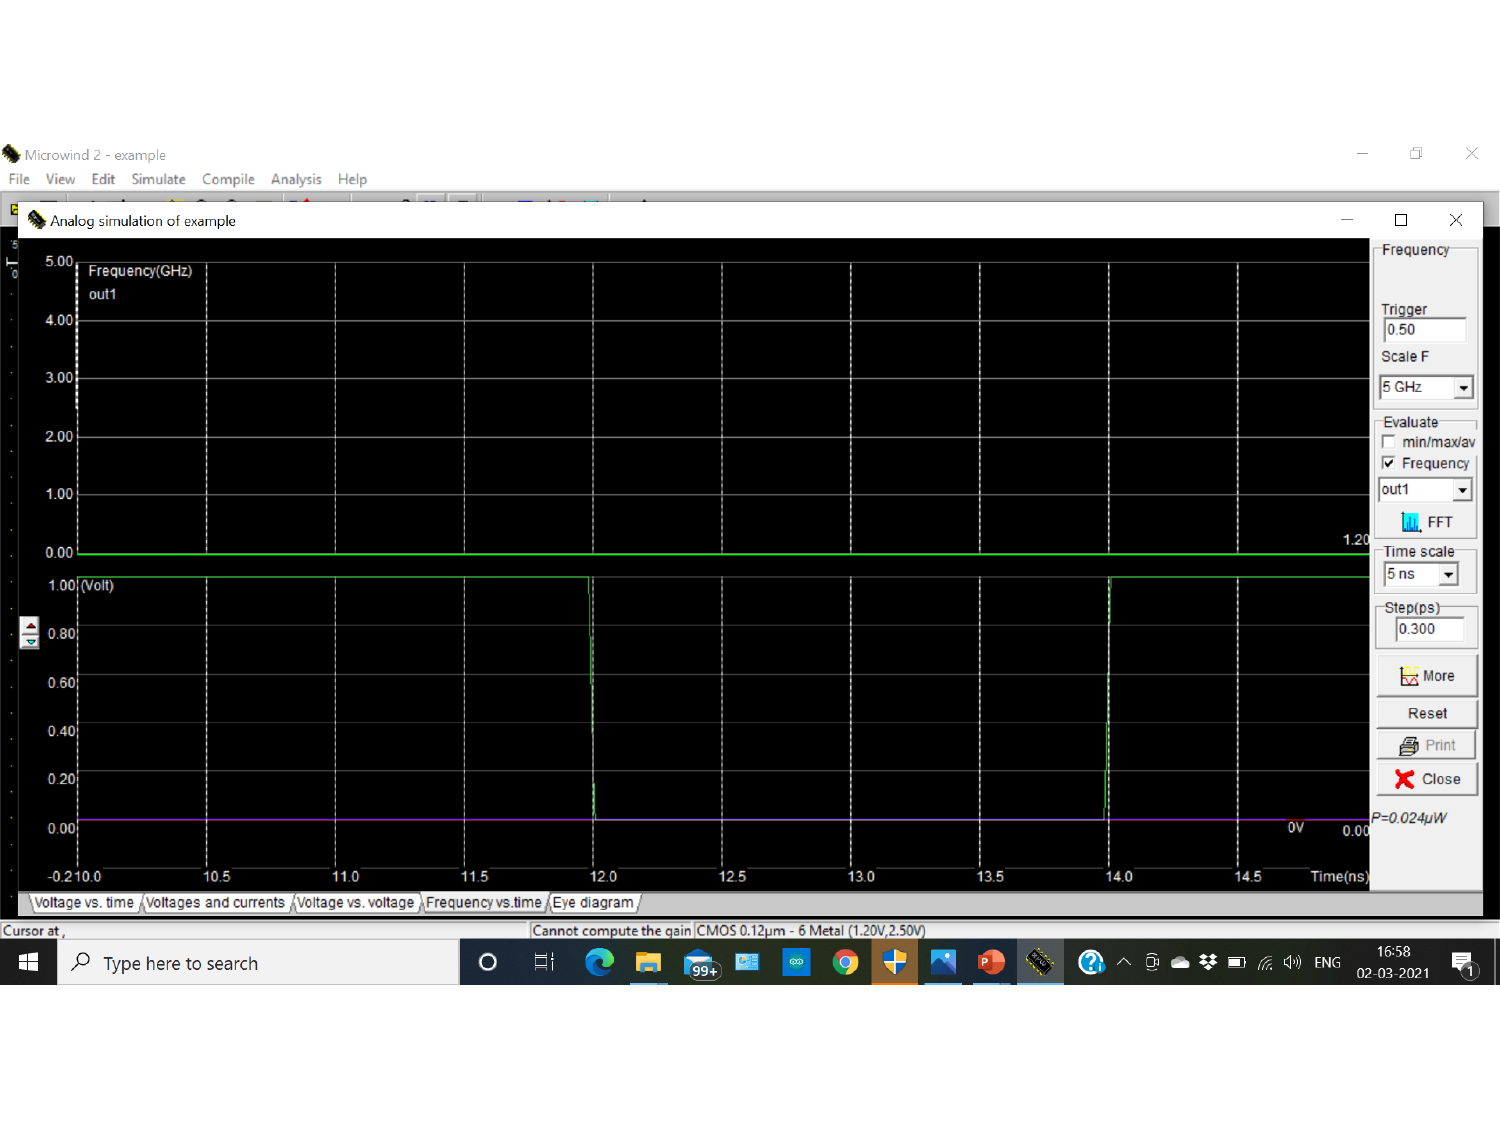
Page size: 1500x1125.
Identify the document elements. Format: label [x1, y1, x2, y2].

picture [0, 140, 1500, 985]
